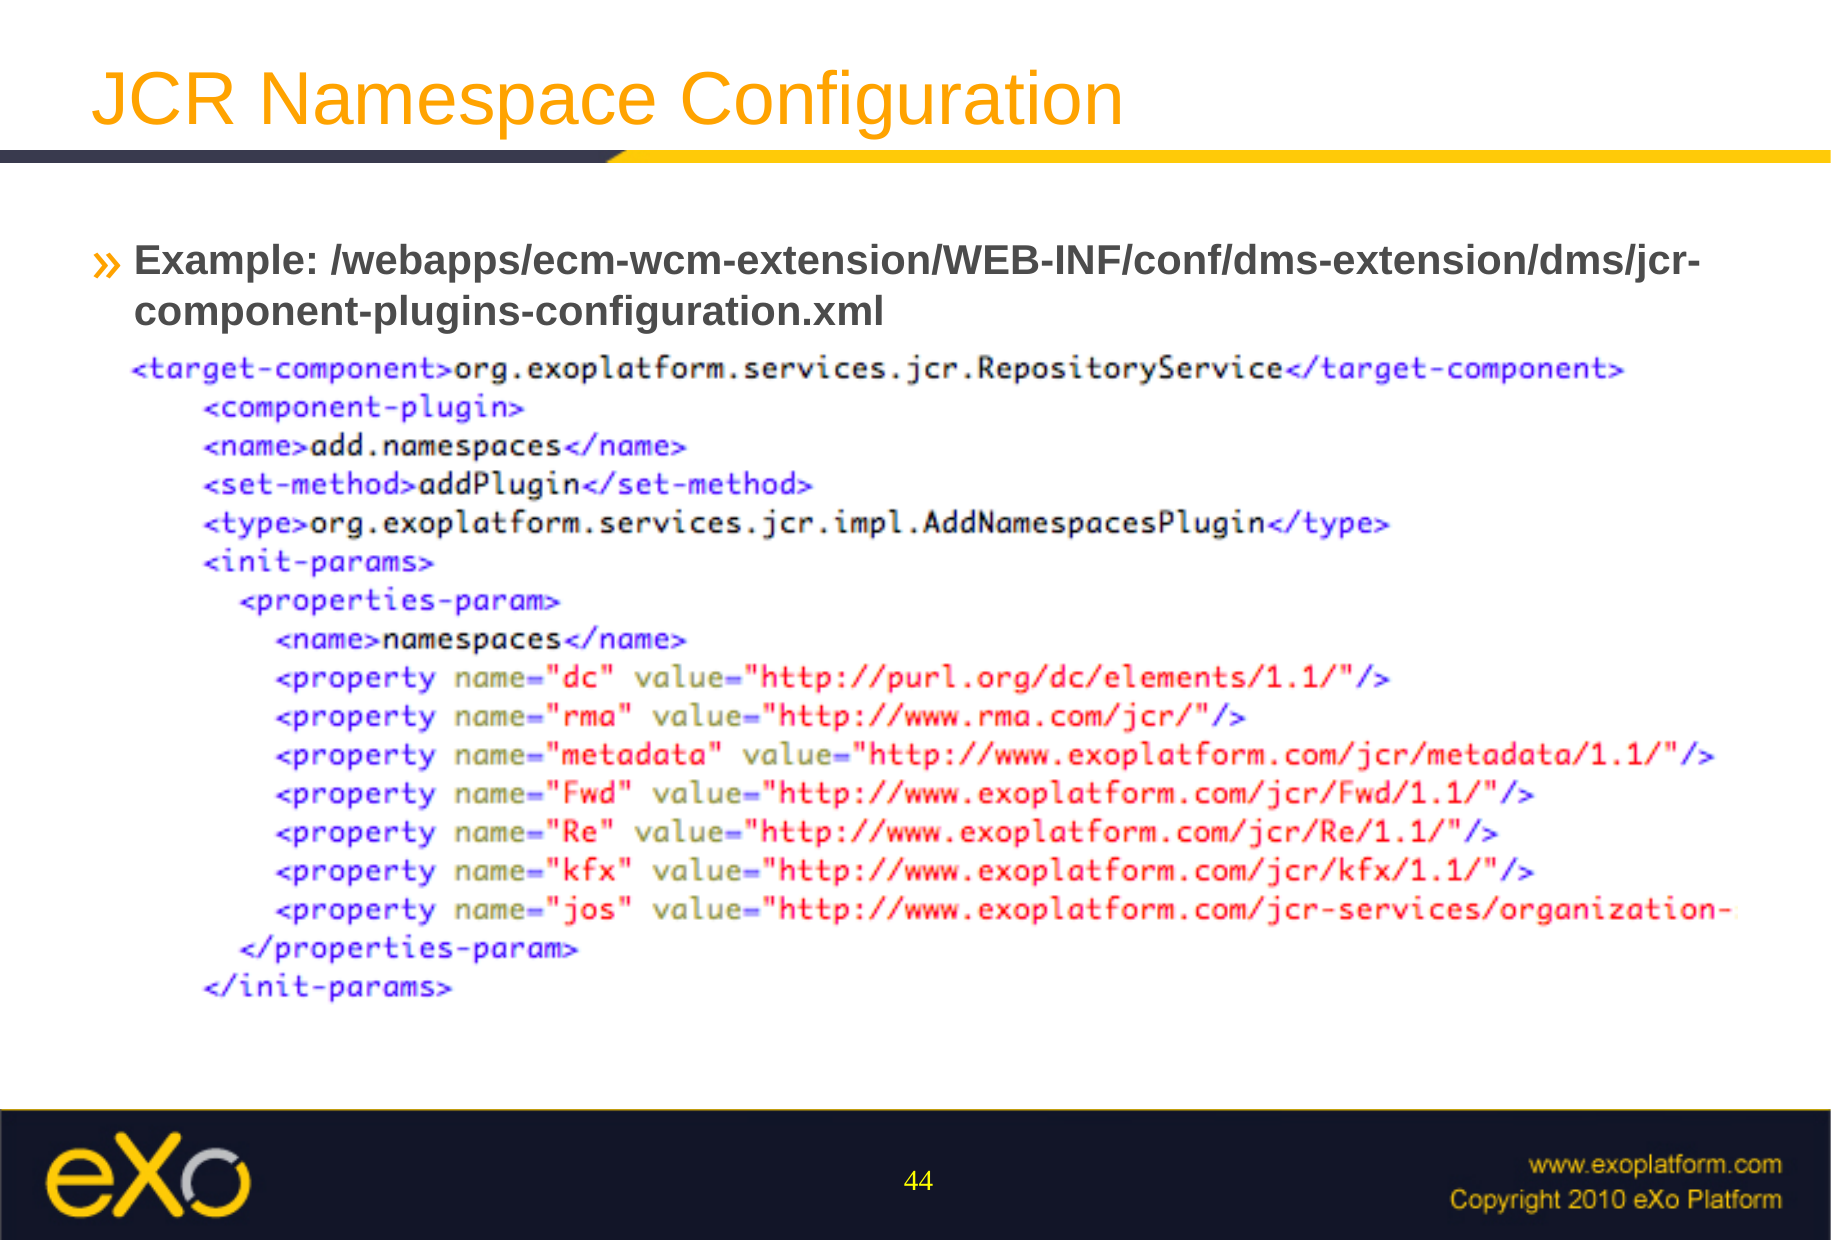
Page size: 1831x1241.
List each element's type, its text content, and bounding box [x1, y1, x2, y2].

picture [123, 348, 1738, 1011]
text_box Example: /webapps/ecm-wcm-extension/WEB-INF/conf/dms-extension/dms/jcr-component-plugins-configuration.xml [91, 232, 1739, 1070]
text_box JCR Namespace Configuration [91, 49, 1739, 151]
picture [0, 1109, 1831, 1240]
picture [0, 150, 1831, 163]
